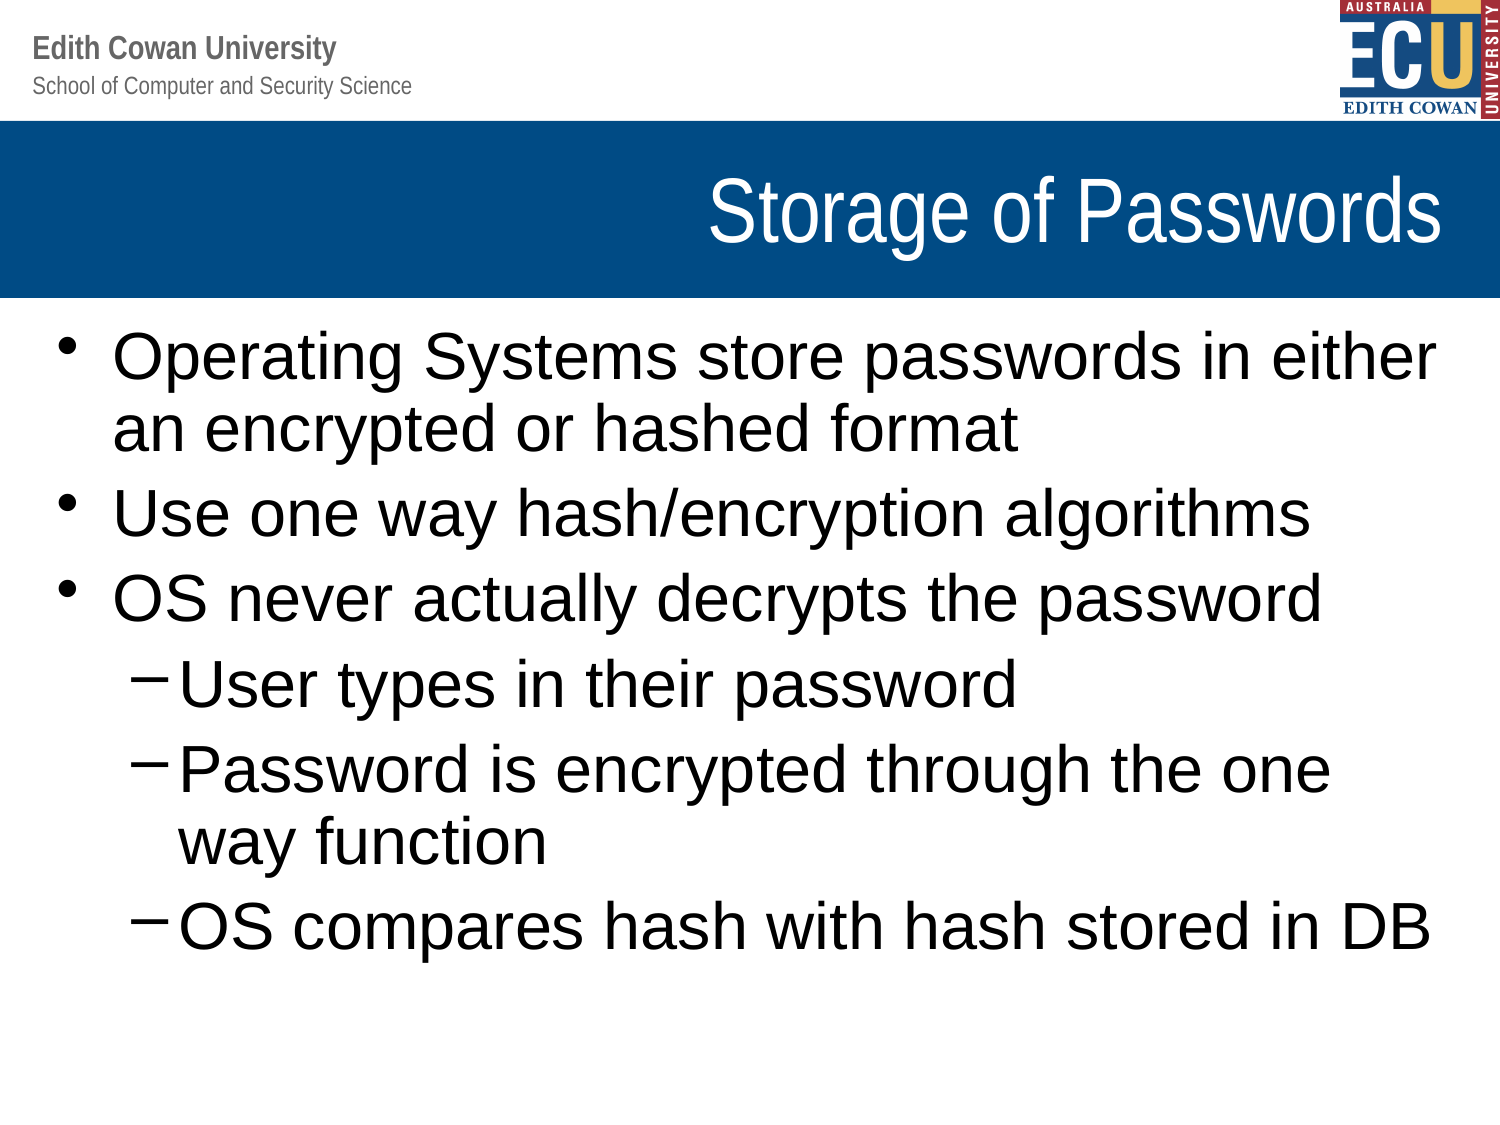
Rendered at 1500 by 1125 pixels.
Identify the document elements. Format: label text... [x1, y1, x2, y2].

title Storage of Passwords [40, 123, 1460, 289]
picture [1340, 0, 1500, 119]
list Operating Systems store passwords in either an encrypted or hashed format Use one way hash/encryption algorithms OS never actually decrypts the password User types in their password Password is encrypted through the one way function OS compares hash with hash stored in DB [40, 314, 1460, 1083]
